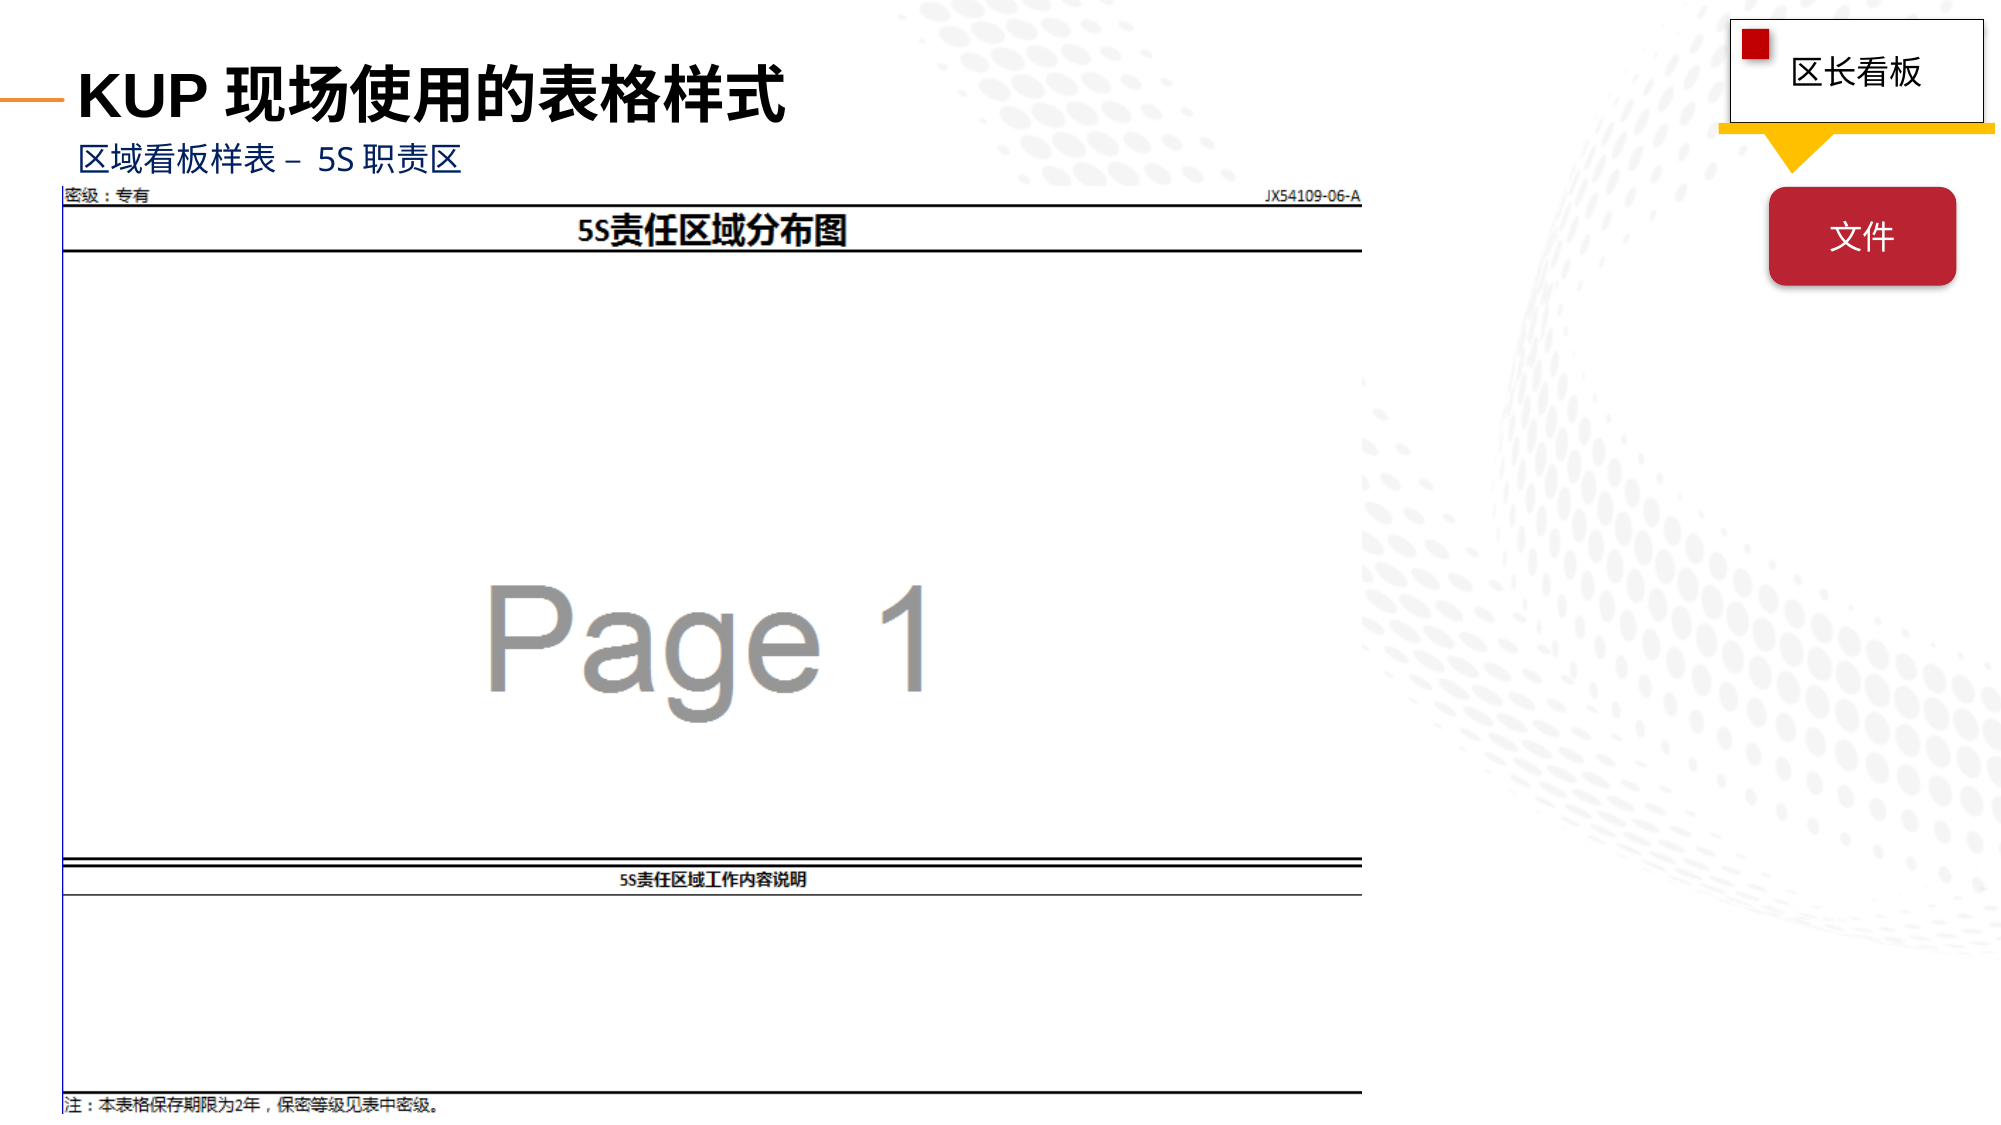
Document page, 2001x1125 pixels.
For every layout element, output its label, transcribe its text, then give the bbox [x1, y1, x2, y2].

text_box 文件 [1769, 186, 1957, 286]
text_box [1729, 19, 1984, 123]
title KUP现场使用的表格样式 [62, 0, 1938, 138]
picture [62, 186, 1362, 1115]
list 区域看板样表 – 5S职责区 [62, 138, 1938, 180]
text_box [1718, 122, 1995, 174]
